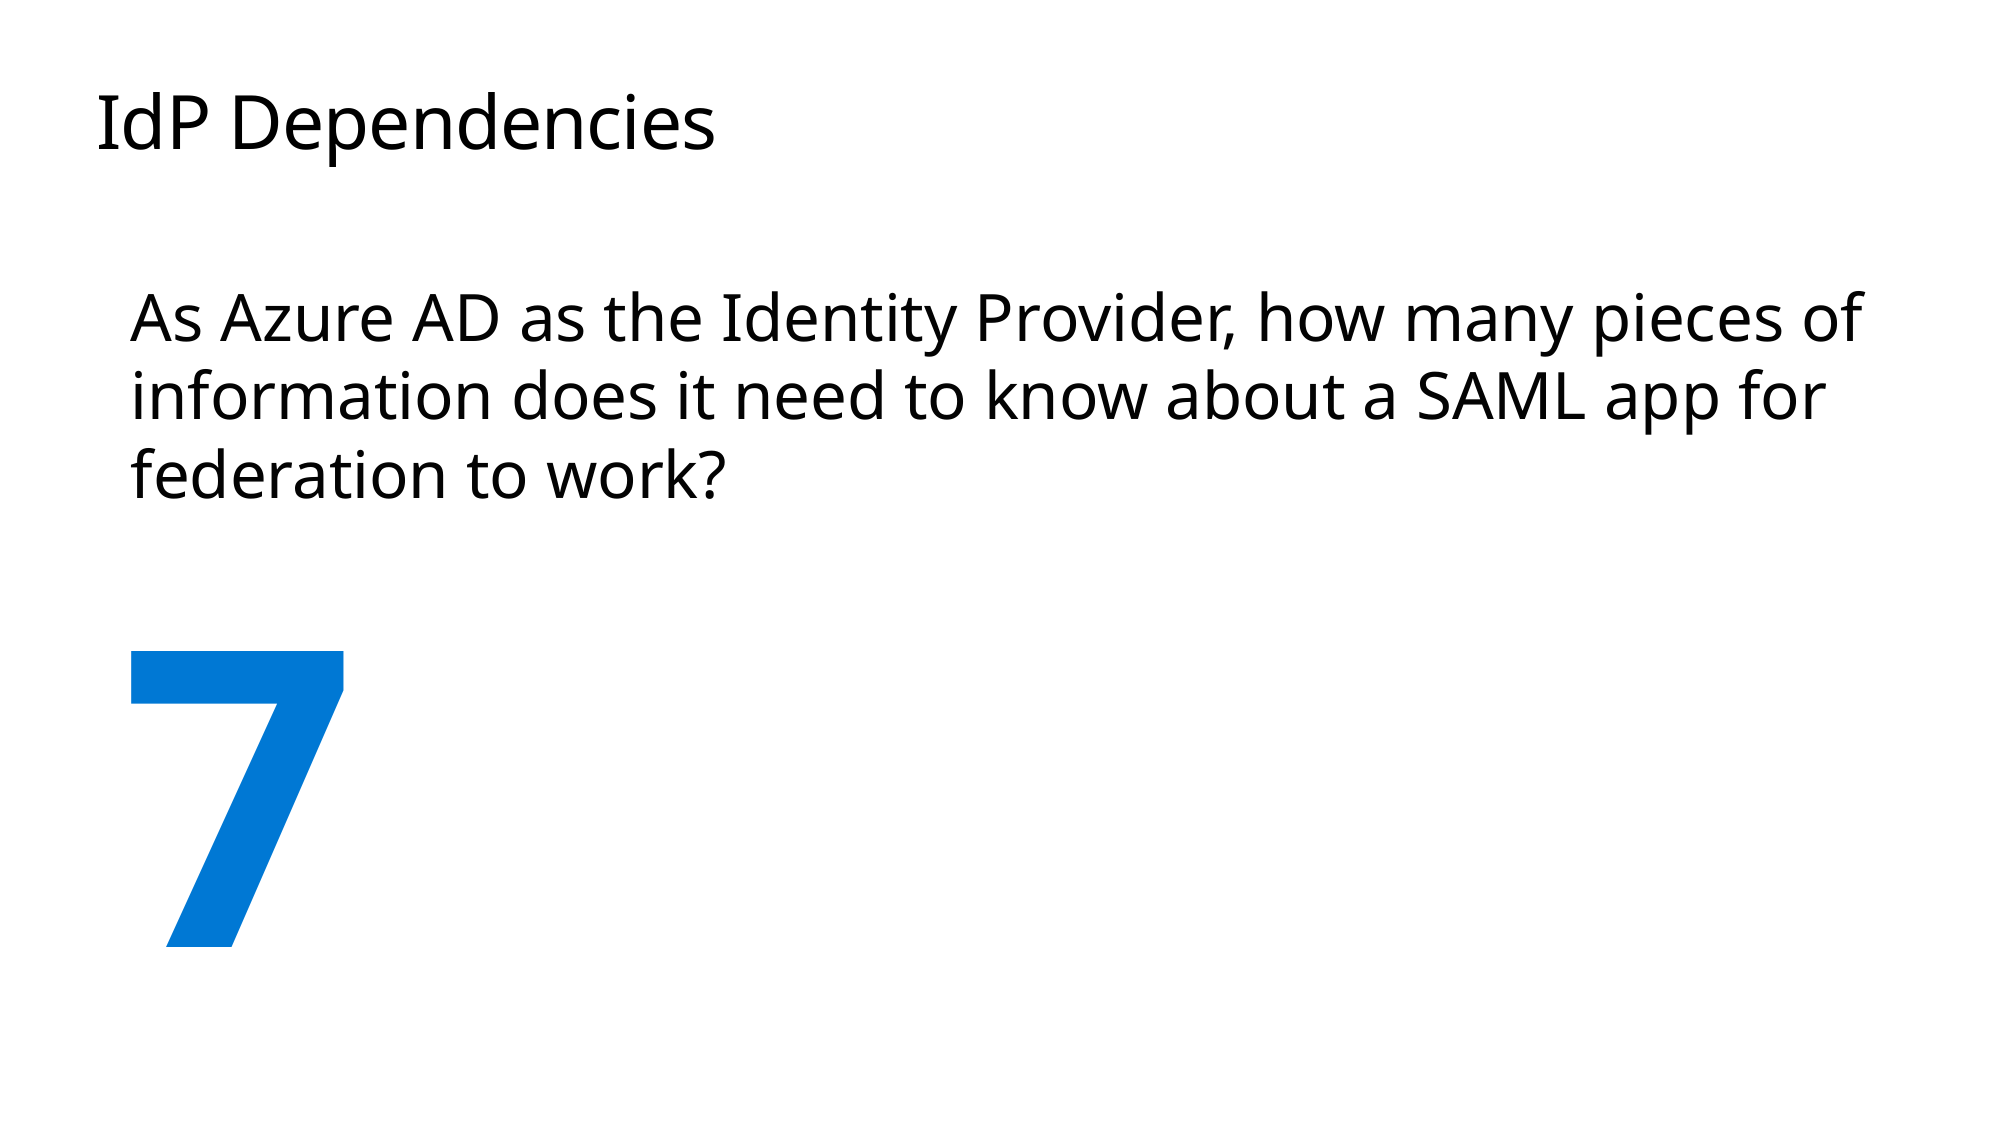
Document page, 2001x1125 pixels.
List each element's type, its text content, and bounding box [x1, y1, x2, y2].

text_box 7 [120, 533, 652, 1081]
title IdP Dependencies [96, 75, 1904, 166]
text_box As Azure AD as the Identity Provider, how many pieces of information does it need to know about a SAML app for federation to work? [101, 252, 1925, 588]
